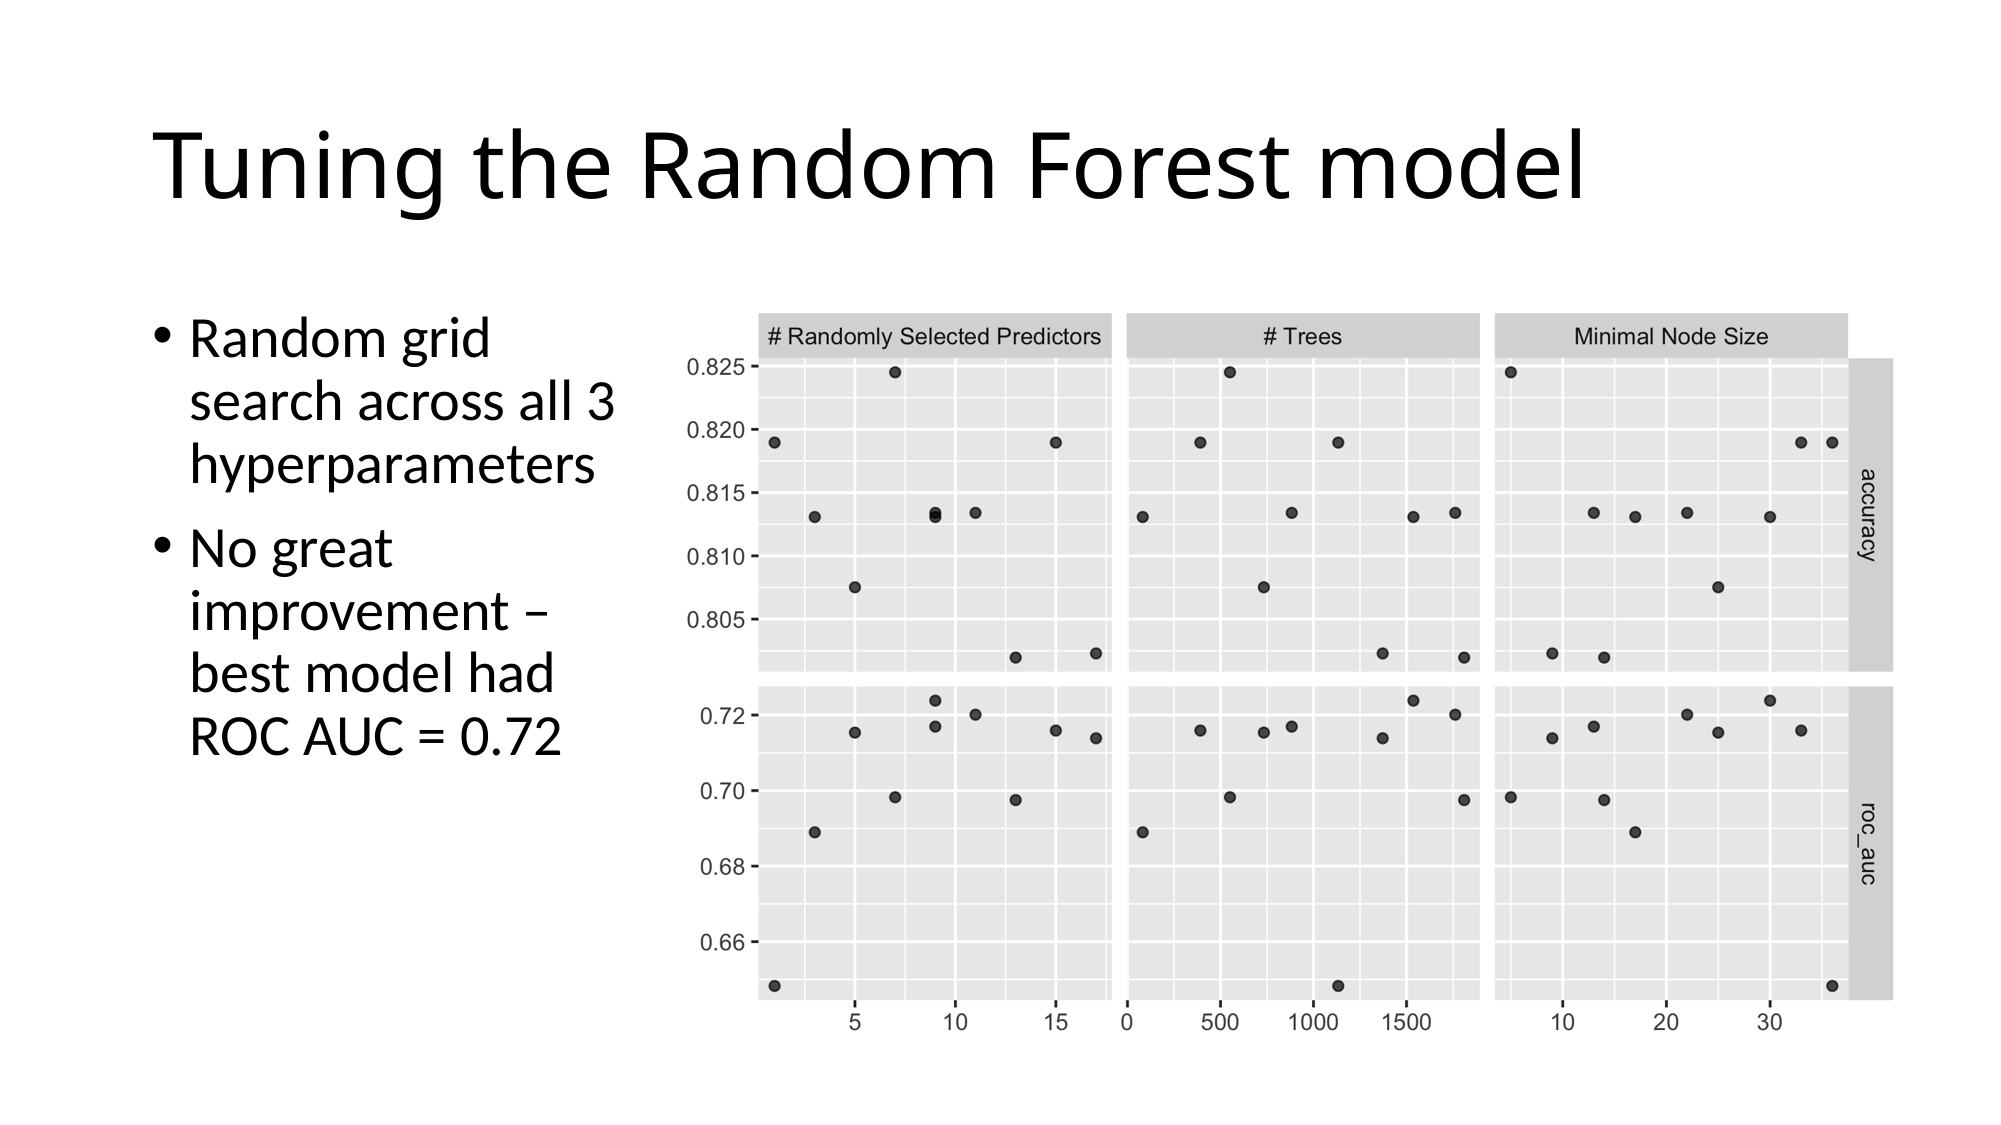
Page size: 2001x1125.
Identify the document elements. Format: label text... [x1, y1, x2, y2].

title Tuning the Random Forest model [137, 59, 1863, 278]
list Random grid search across all 3 hyperparameters No great improvement –best model had ROC AUC = 0.72 [137, 299, 638, 1014]
picture [638, 299, 1907, 1083]
